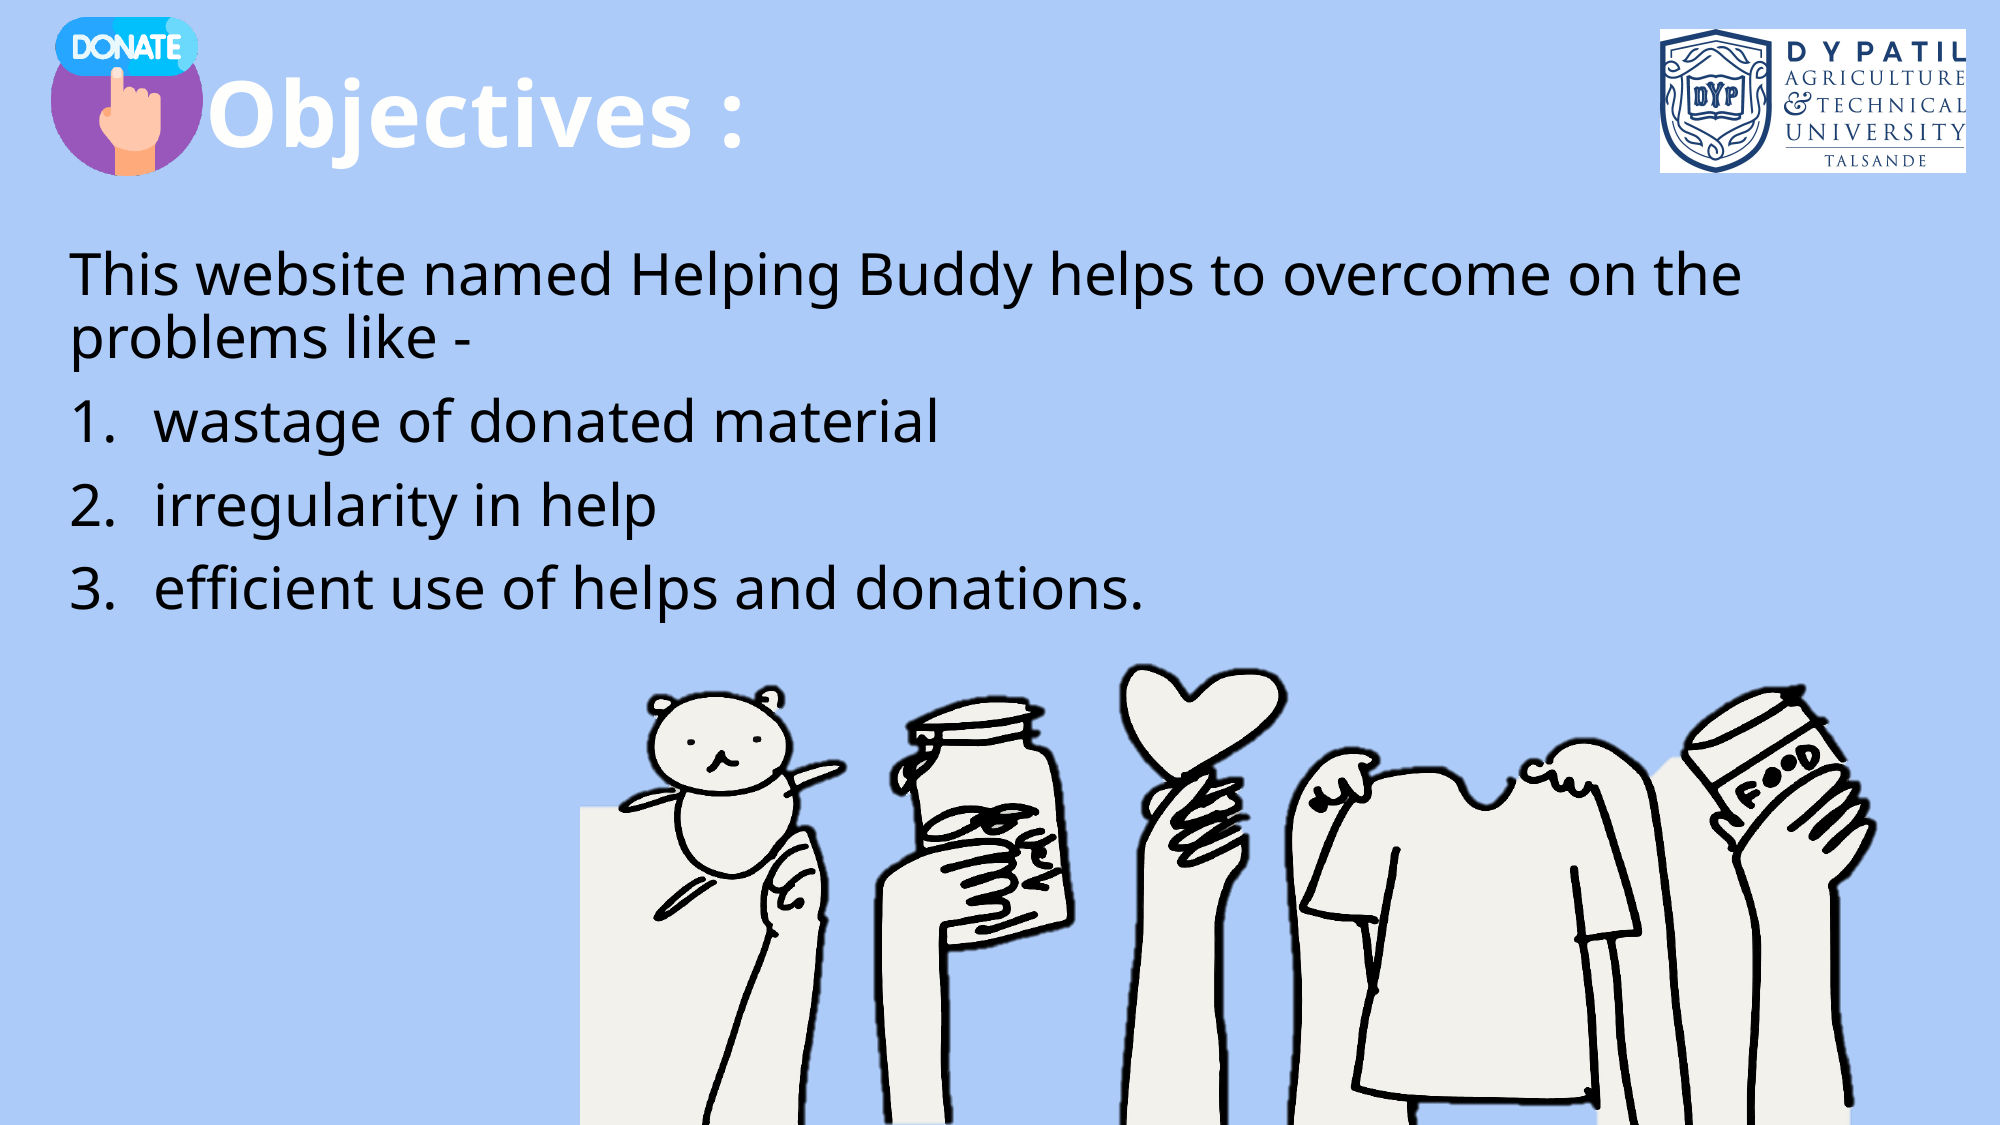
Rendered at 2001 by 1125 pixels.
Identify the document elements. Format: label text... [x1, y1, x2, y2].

text_box Objectives : [206, 48, 763, 174]
picture [1660, 29, 1966, 173]
text_box This website named Helping Buddy helps to overcome on the problems like - wastage of donated material irregularity in help efficient use of helps and donations. [54, 238, 1871, 1042]
picture [151, 35, 165, 58]
picture [47, 17, 206, 176]
picture [580, 338, 1922, 1125]
